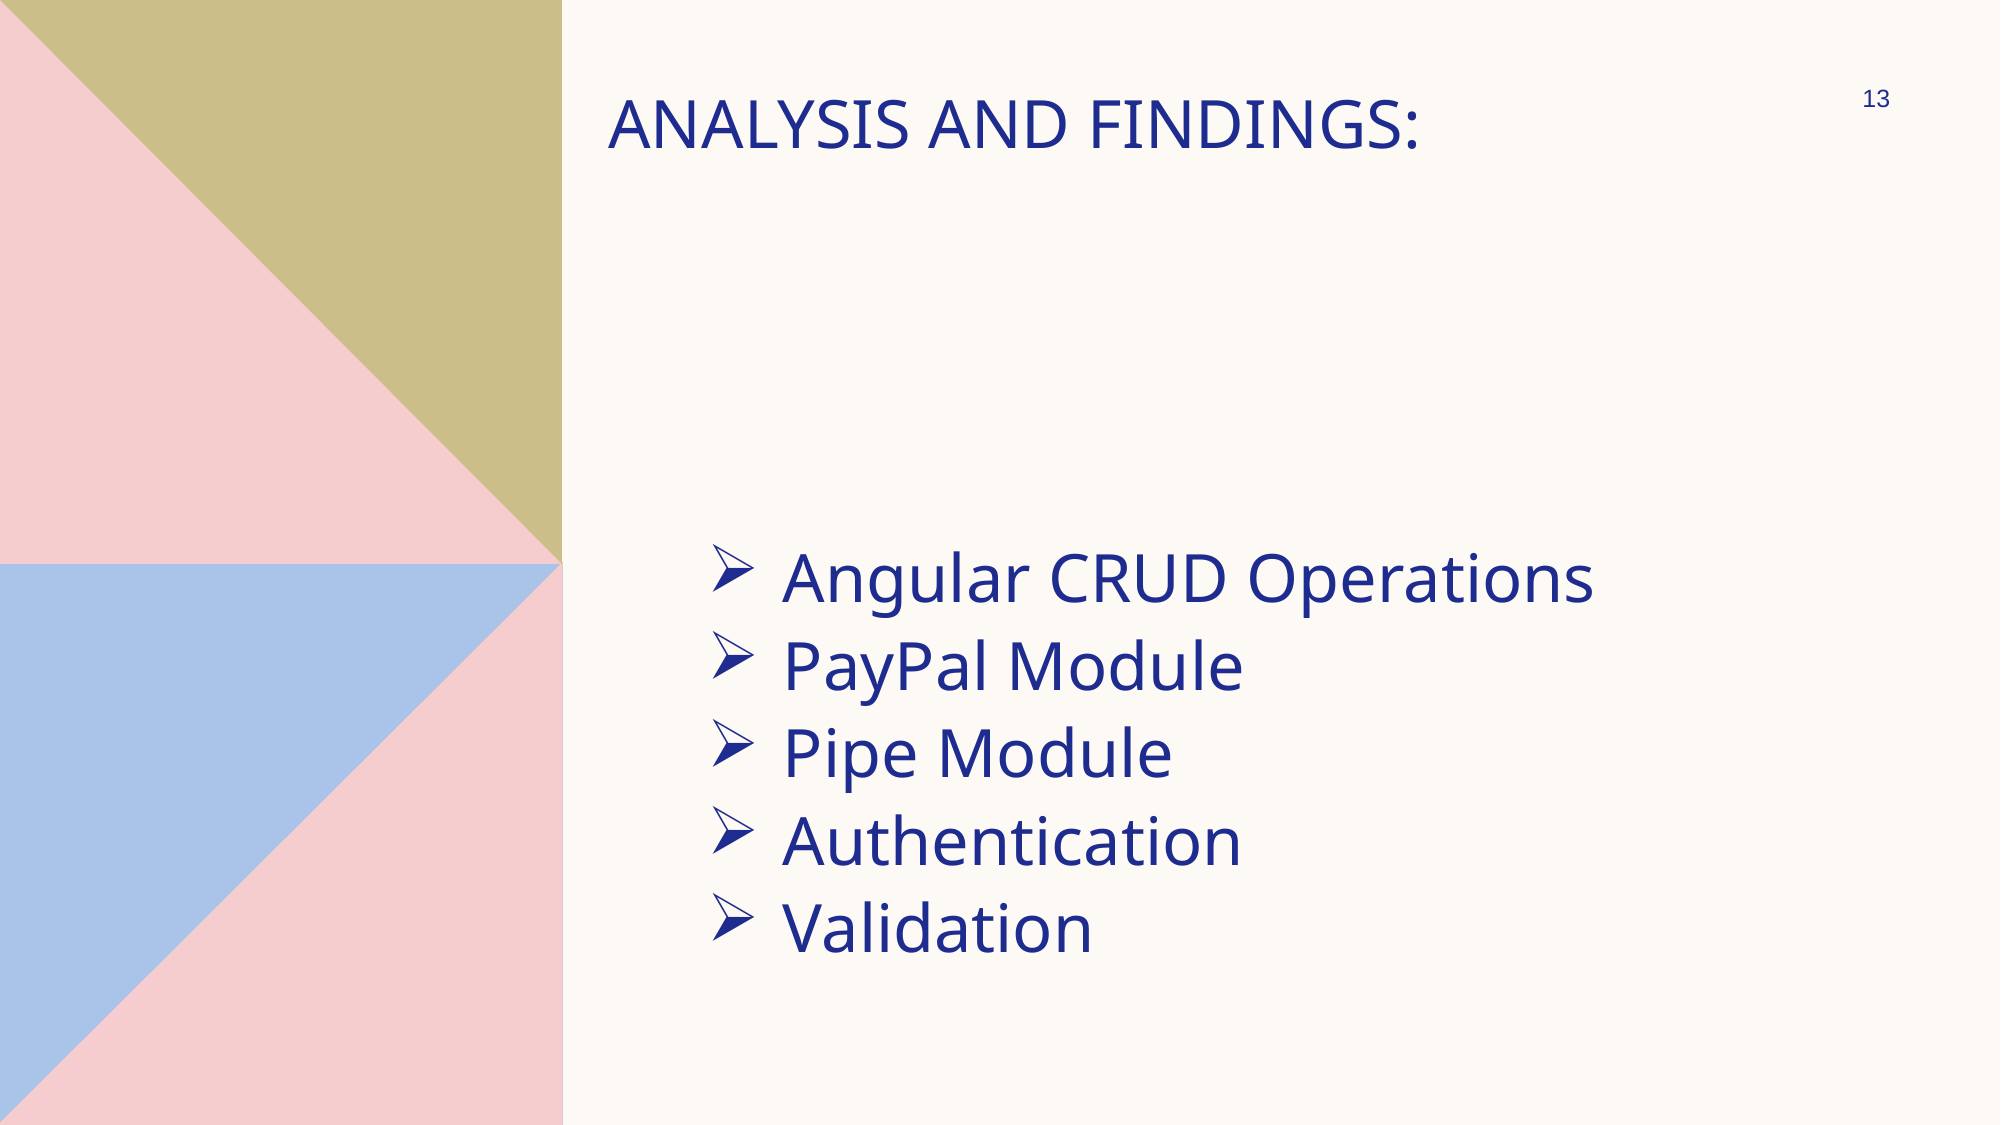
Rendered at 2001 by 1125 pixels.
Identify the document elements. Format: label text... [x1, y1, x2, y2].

list Angular CRUD Operations PayPal Module Pipe Module Authentication Validation [693, 528, 1803, 972]
slide_number 13 [1795, 75, 1958, 120]
title Analysis and Findings: [593, 74, 1704, 299]
